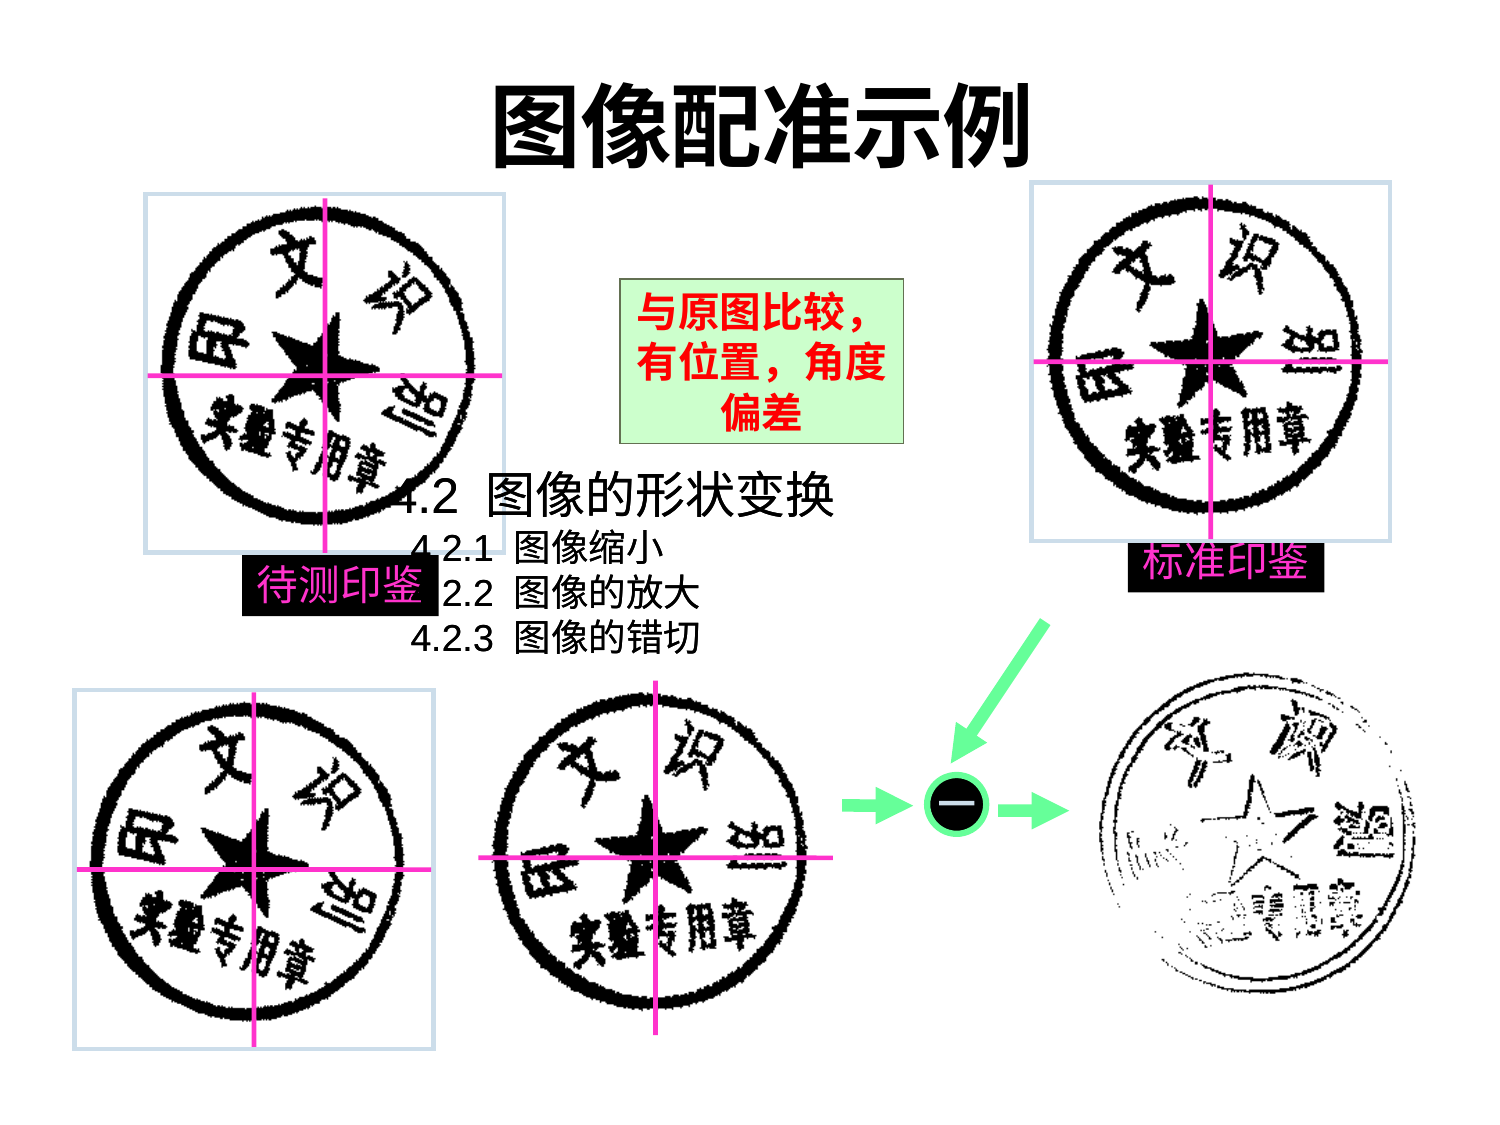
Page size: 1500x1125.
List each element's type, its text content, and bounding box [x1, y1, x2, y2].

text_box 4.2 图像的形状变换 4.2.1 图像缩小 4.2.2 图像的放大 4.2.3 图像的错切 [374, 456, 1125, 667]
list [1080, 656, 1436, 1012]
text_box [842, 799, 914, 812]
title 图像配准示例 [124, 0, 1400, 187]
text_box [1032, 184, 1389, 593]
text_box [147, 195, 503, 617]
text_box [950, 667, 1016, 764]
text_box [76, 691, 432, 1048]
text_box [926, 774, 987, 835]
text_box [998, 804, 1070, 817]
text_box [477, 680, 834, 1036]
text_box 与原图比较，有位置，角度偏差 [620, 278, 904, 444]
